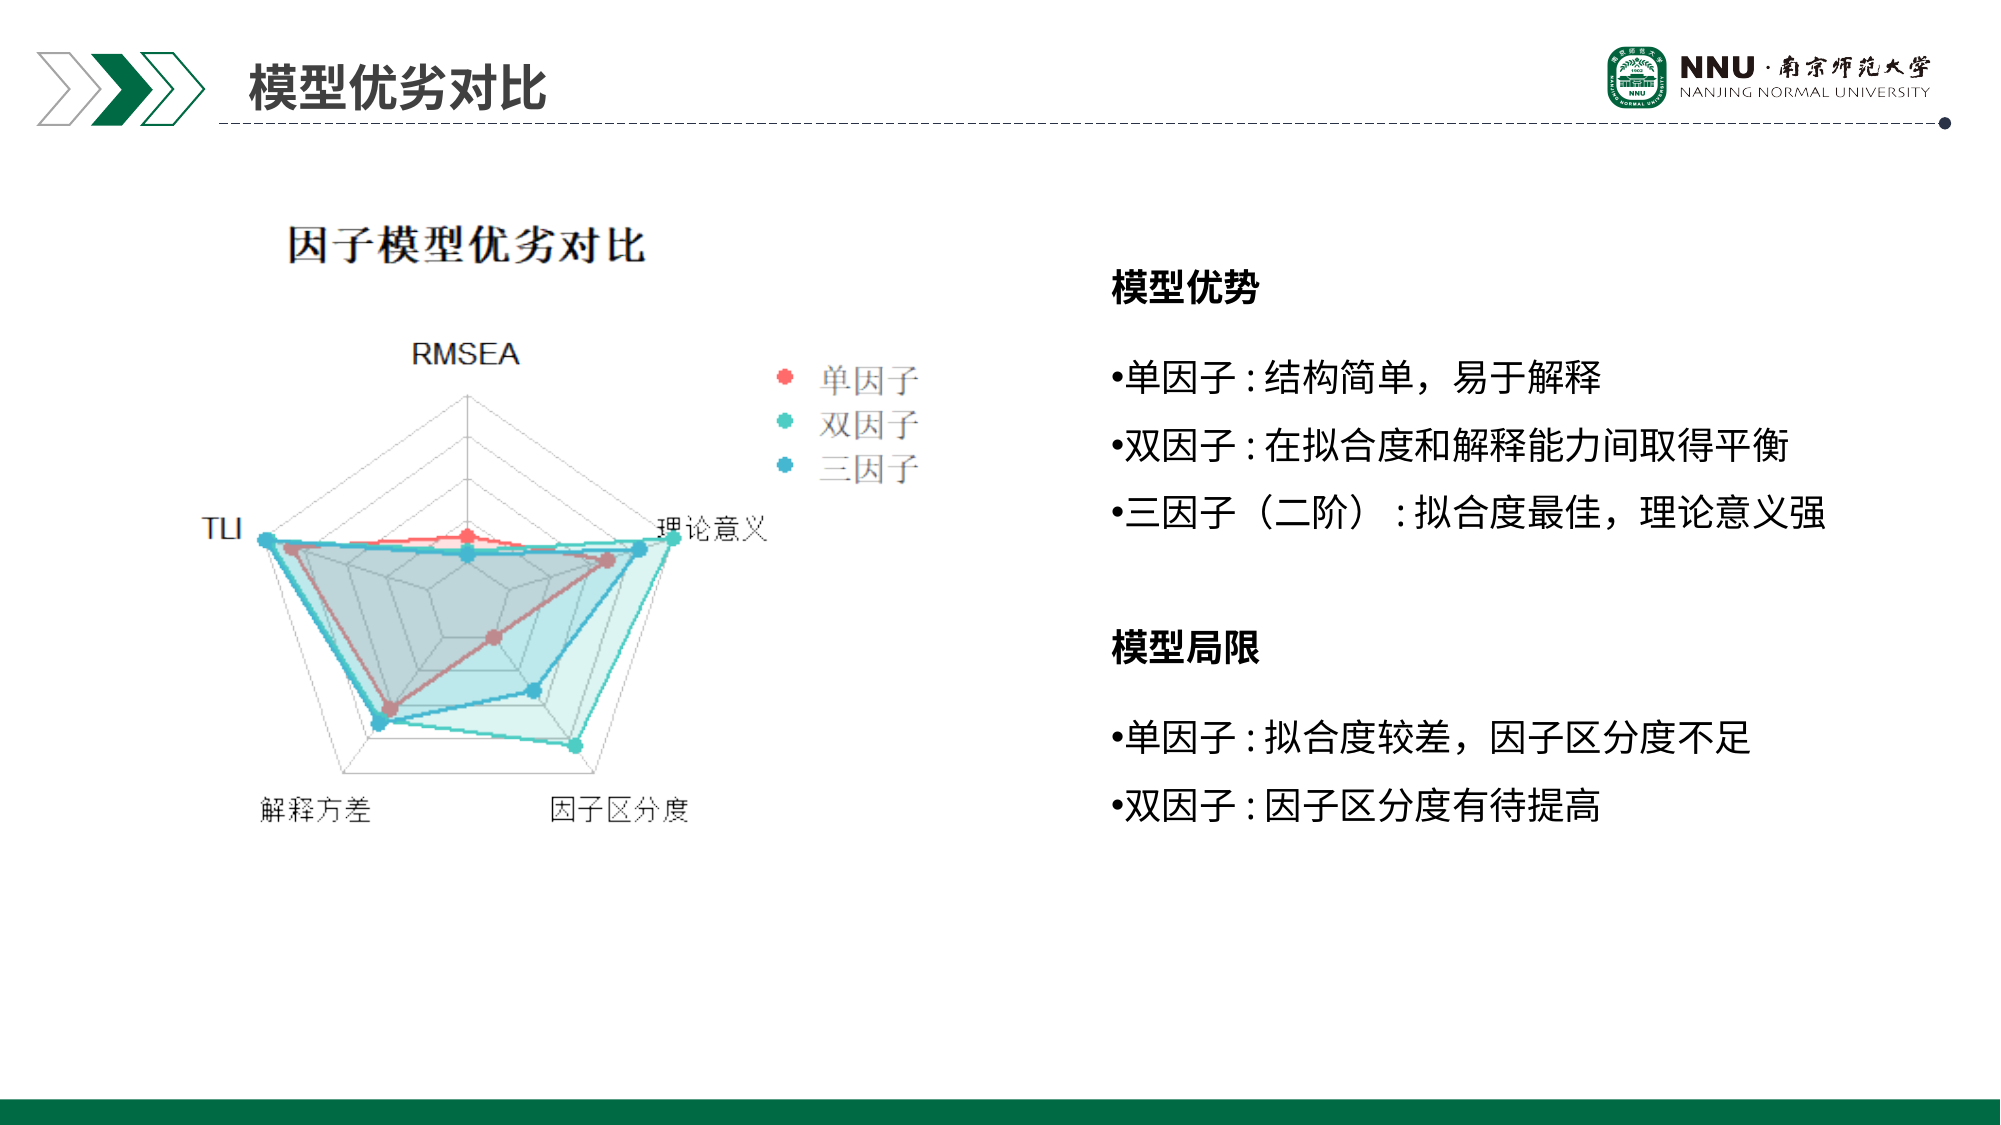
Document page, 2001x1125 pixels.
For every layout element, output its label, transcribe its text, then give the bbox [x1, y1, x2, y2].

picture [1583, 0, 1960, 215]
text_box [0, 1098, 2000, 1125]
picture [0, 151, 1034, 1100]
text_box 模型优劣对比 [233, 49, 564, 122]
text_box [38, 53, 101, 125]
text_box [142, 53, 205, 125]
text_box [90, 53, 153, 126]
text_box 模型优势 单因子:结构简单，易于解释 双因子:在拟合度和解释能力间取得平衡 三因子（二阶）:拟合度最佳，理论意义强 模型局限 单因子:拟合度较差，因子区分度不足 双因子:因子区分度有待提高 [1096, 234, 1930, 835]
